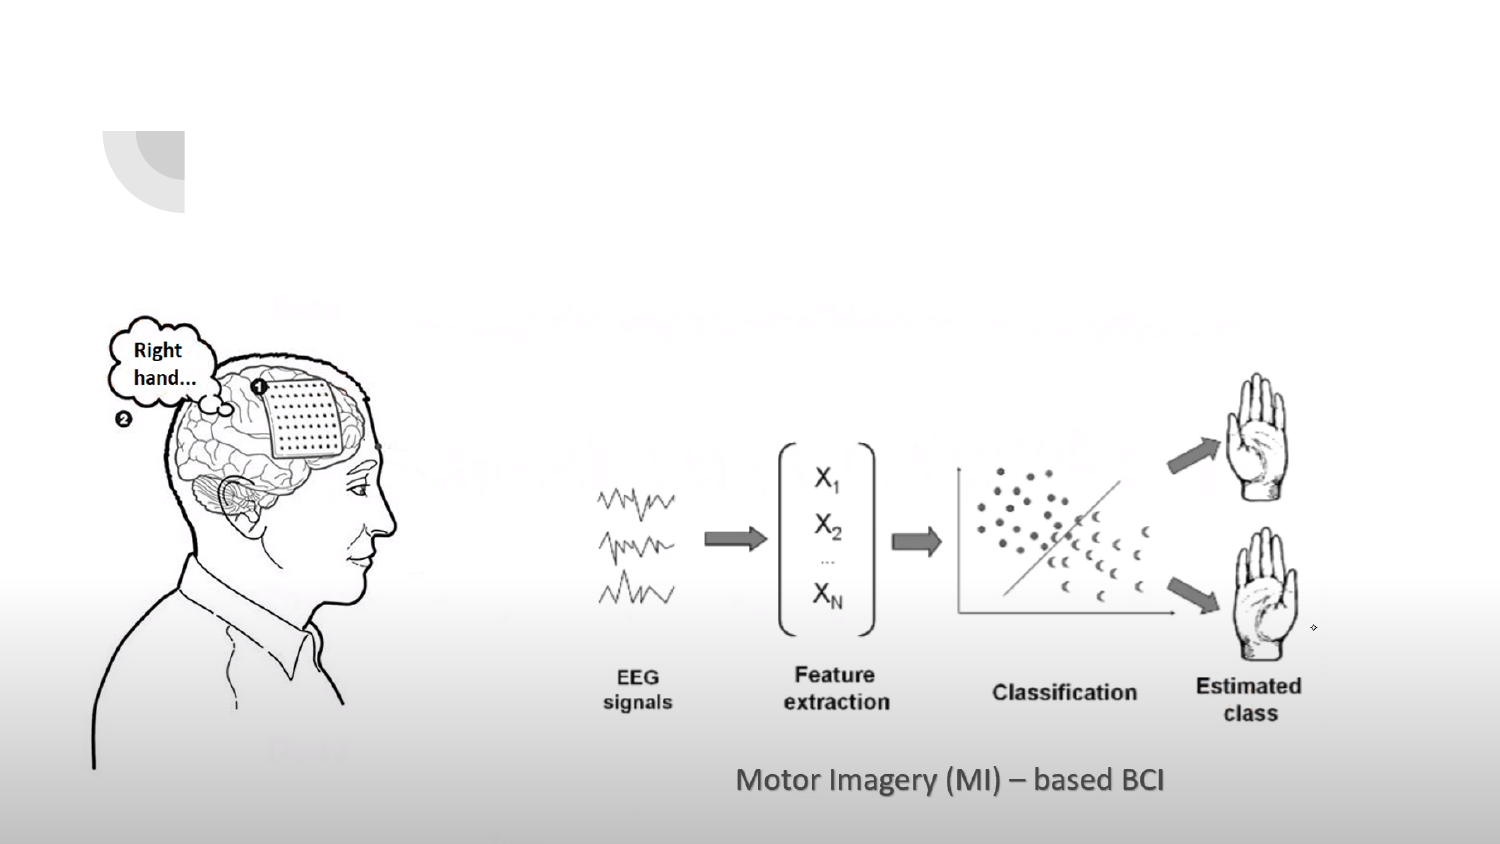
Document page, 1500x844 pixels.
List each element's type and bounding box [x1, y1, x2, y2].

picture [0, 220, 1500, 844]
